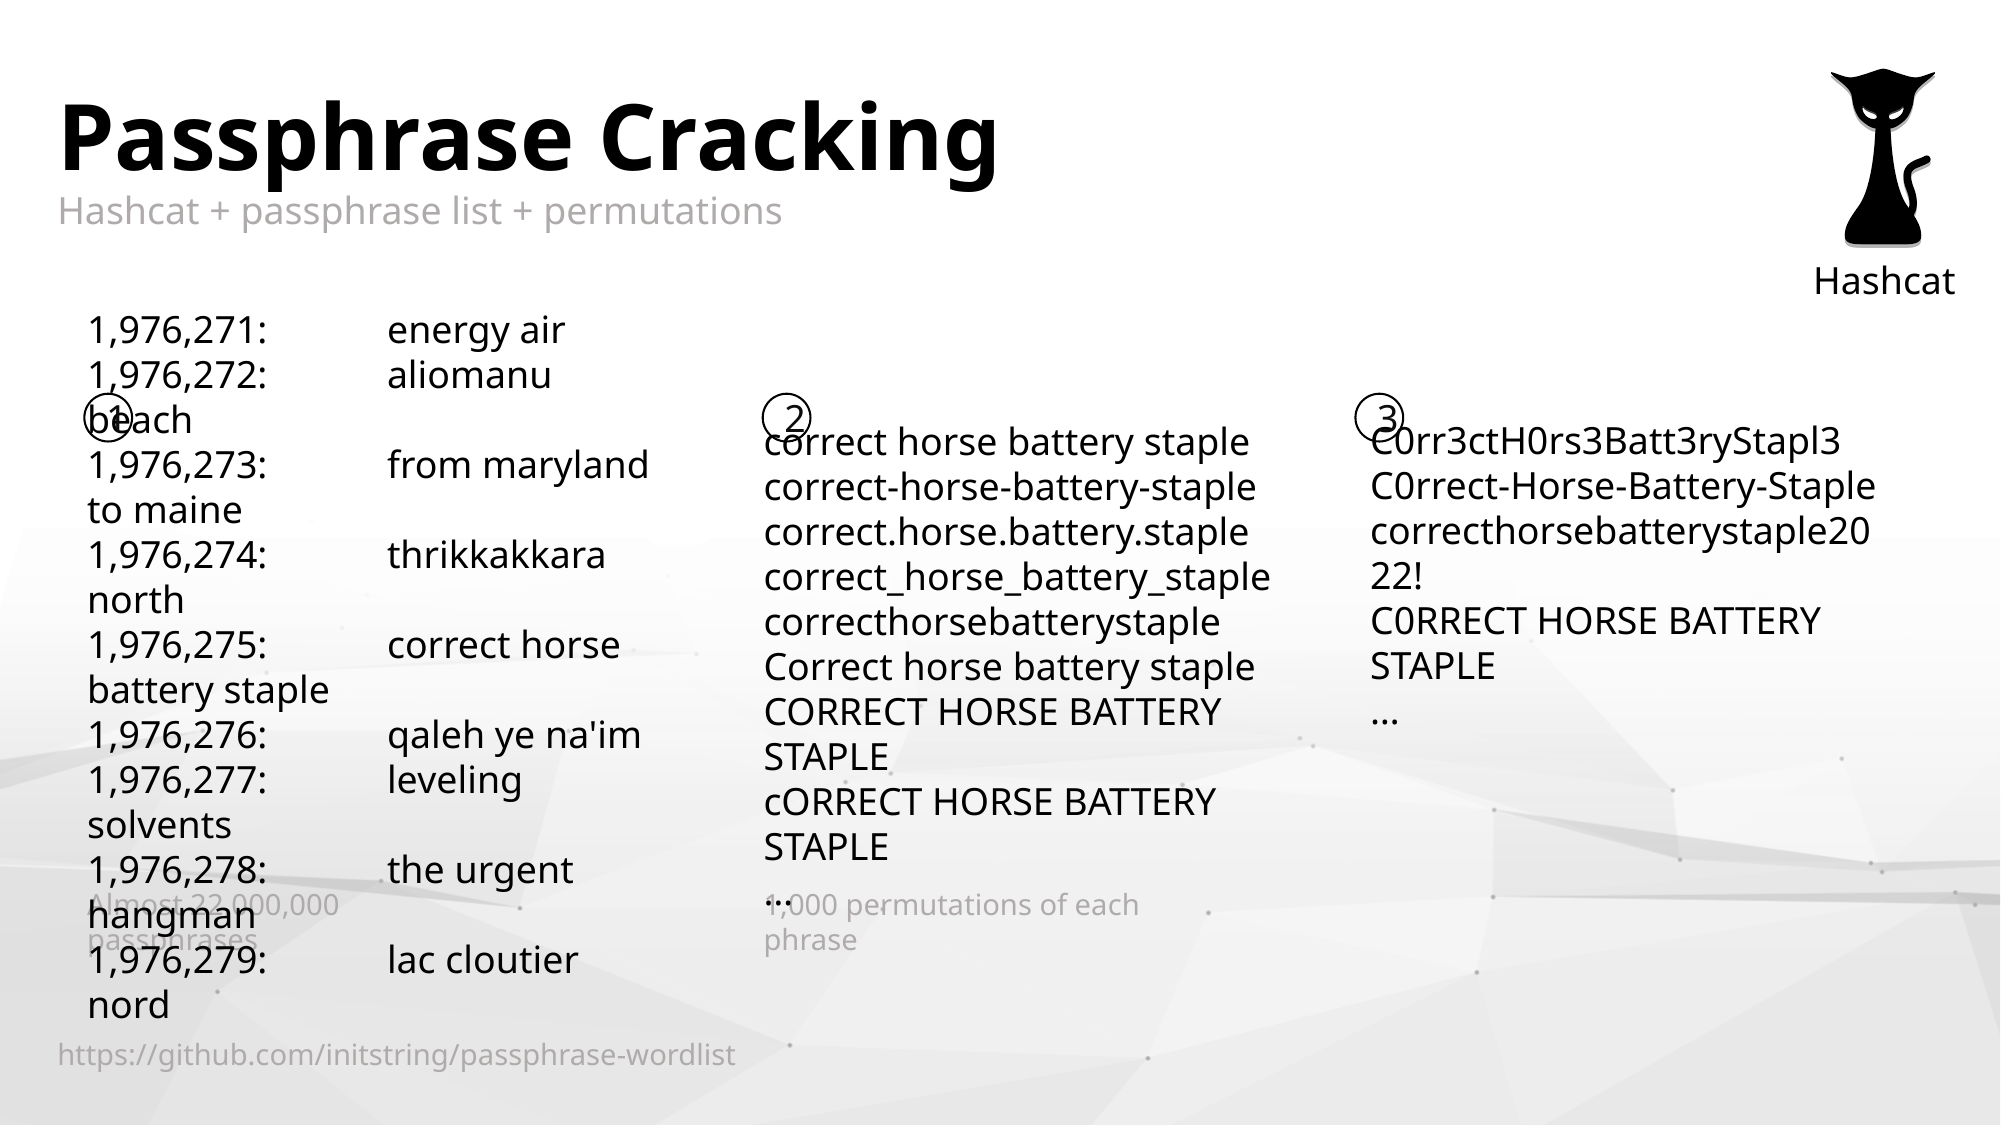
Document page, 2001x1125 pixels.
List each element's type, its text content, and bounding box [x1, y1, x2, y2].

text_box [748, 393, 1298, 878]
title Passphrase Cracking [42, 32, 1768, 250]
text_box 1,000 permutations of each phrase [748, 879, 1164, 964]
text_box https://github.com/initstring/passphrase-wordlist [42, 1028, 918, 1079]
text_box Hashcat [1797, 249, 1972, 310]
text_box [72, 393, 684, 878]
picture [0, 0, 2001, 1125]
text_box Almost 22,000,000 passphrases [72, 879, 488, 964]
text_box Hashcat + passphrase list + permutations [42, 179, 1727, 240]
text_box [1355, 393, 1905, 696]
